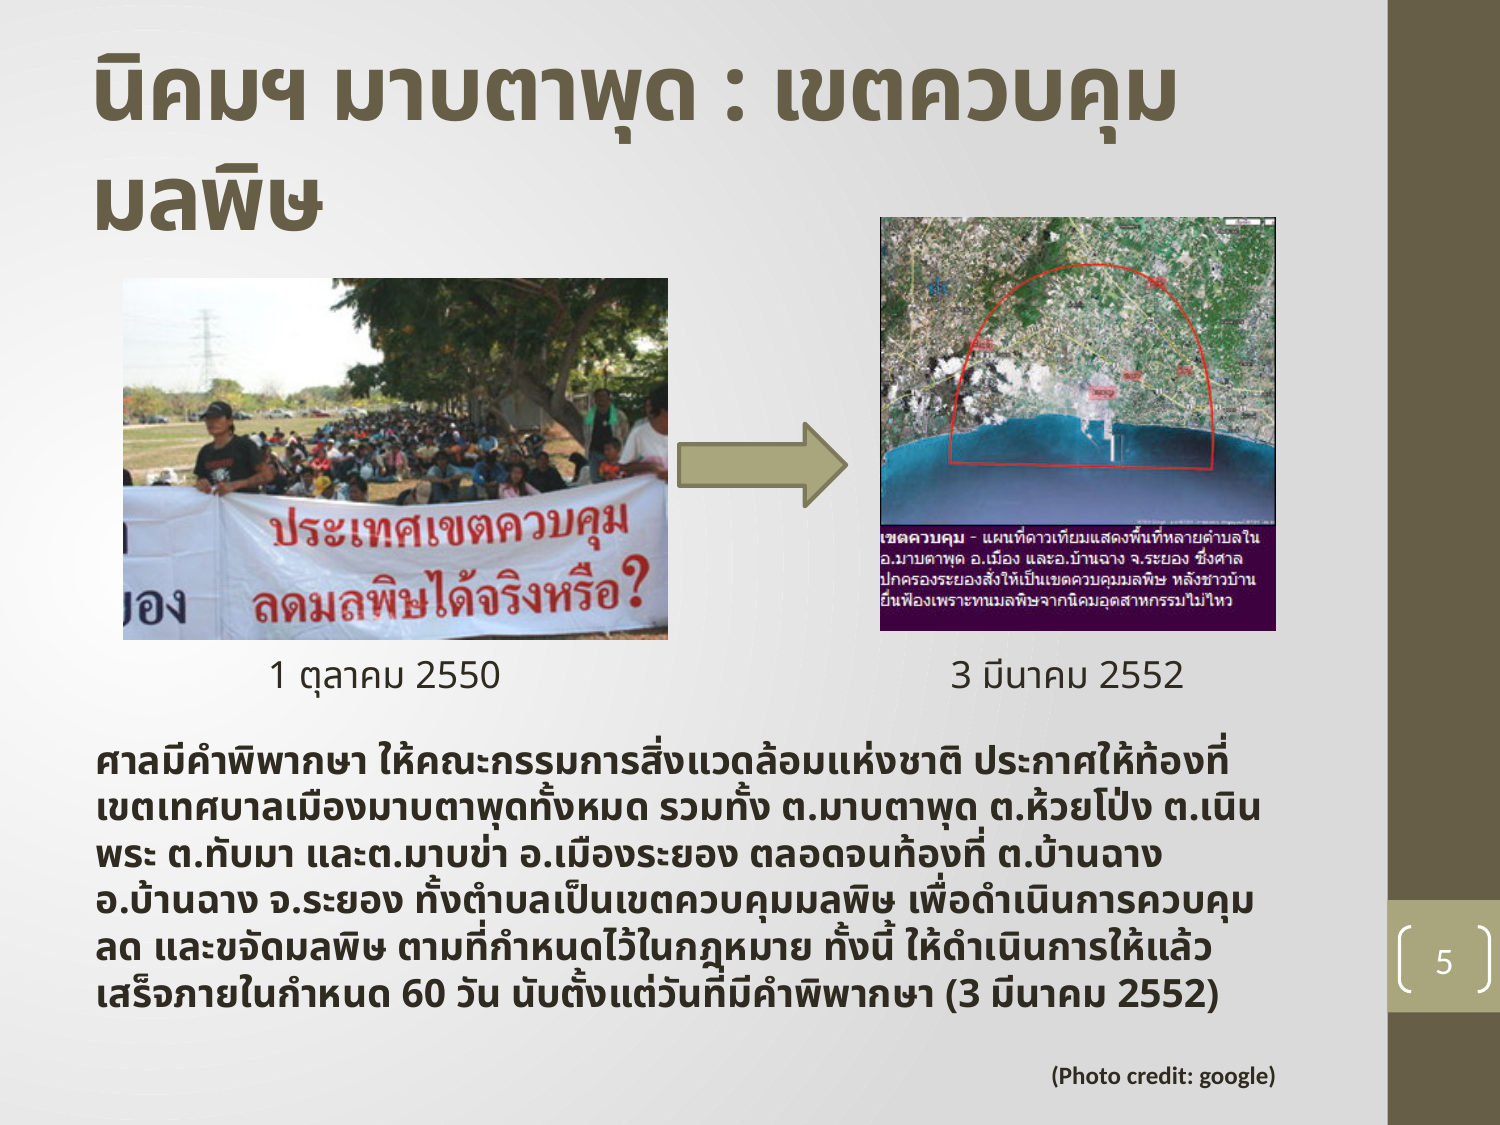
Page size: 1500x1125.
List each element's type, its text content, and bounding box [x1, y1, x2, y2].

text_box (Photo credit: google) [1009, 1052, 1318, 1098]
text_box 1 ตุลาคม 2550 [253, 646, 517, 704]
picture [123, 278, 668, 640]
text_box [678, 421, 849, 509]
list ศาลมีคำพิพากษา ให้คณะกรรมการสิ่งแวดล้อมแห่งชาติ ประกาศให้ท้องที่เขตเทศบาลเมืองมาบตาพุดทั้งหมด รวมทั้ง ต.มาบตาพุด ต.ห้วยโป่ง ต.เนินพระ ต.ทับมา และต.มาบข่า อ.เมืองระยอง ตลอดจนท้องที่ ต.บ้านฉาง อ.บ้านฉาง จ.ระยอง ทั้งตำบลเป็นเขตควบคุมมลพิษ เพื่อดำเนินการควบคุม ลด และขจัดมลพิษ ตามที่กำหนดไว้ในกฎหมาย ทั้งนี้ ให้ดำเนินการให้แล้วเสร็จภายในกำหนด 60 วัน นับตั้งแต่วันที่มีคำพิพากษา (3 มีนาคม 2552) [64, 727, 1294, 1070]
text_box 3 มีนาคม 2552 [935, 643, 1200, 704]
picture [880, 216, 1277, 631]
slide_number 5 [1397, 925, 1492, 994]
title นิคมฯ มาบตาพุด : เขตควบคุมมลพิษ [75, 45, 1325, 233]
